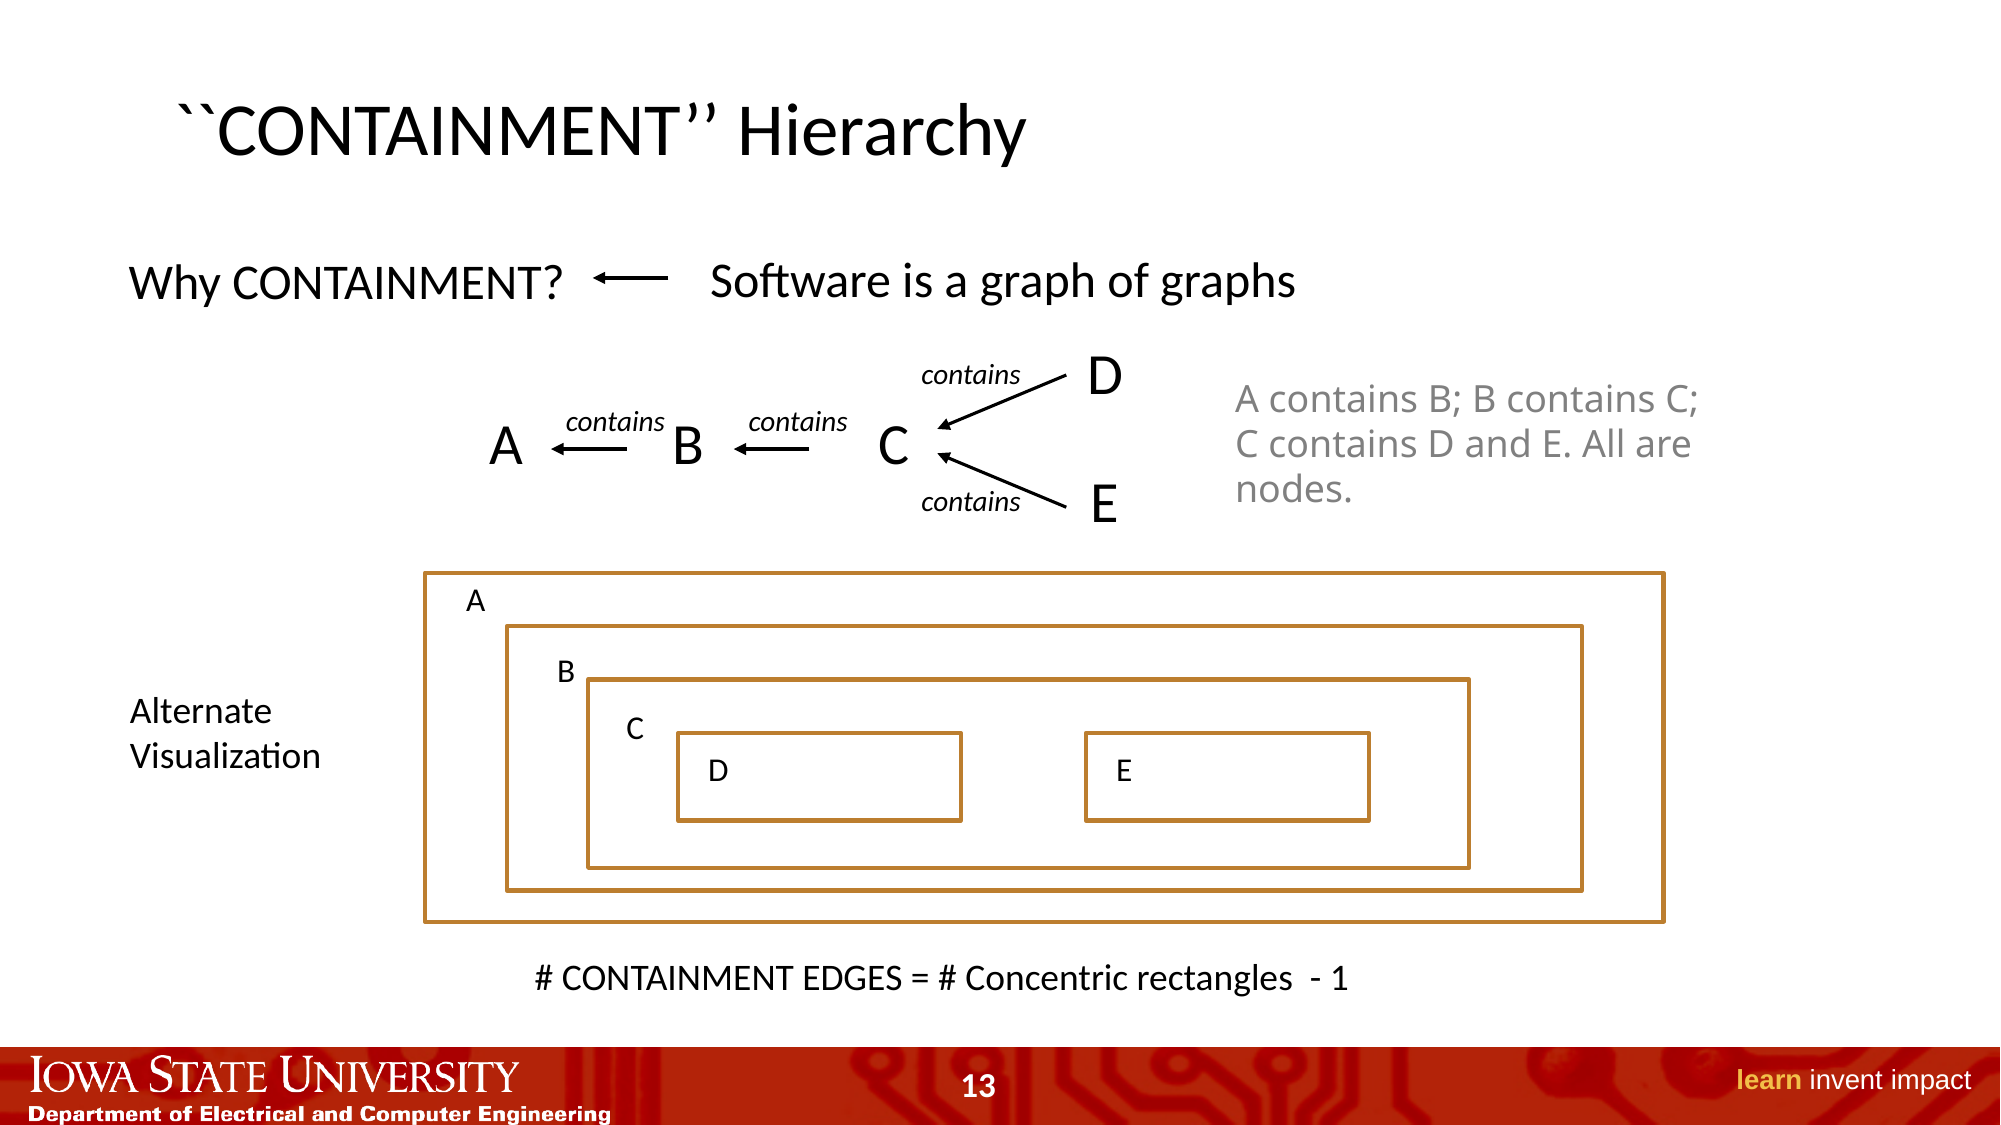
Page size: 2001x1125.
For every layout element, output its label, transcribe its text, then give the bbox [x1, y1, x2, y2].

text_box Alternate Visualization [115, 678, 344, 784]
text_box A contains B; B contains C; C contains D and E. All are nodes. [1220, 367, 1766, 518]
text_box Software is a graph of graphs [695, 240, 1349, 315]
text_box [424, 570, 1664, 922]
picture [0, 1047, 2000, 1125]
slide_number 13 [753, 1054, 1204, 1115]
text_box Why CONTAINMENT? [113, 242, 593, 317]
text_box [474, 328, 1152, 543]
text_box ``CONTAINMENT’’ Hierarchy [159, 72, 1530, 178]
text_box # CONTAINMENT EDGES = # Concentric rectangles - 1 [519, 945, 1375, 1006]
